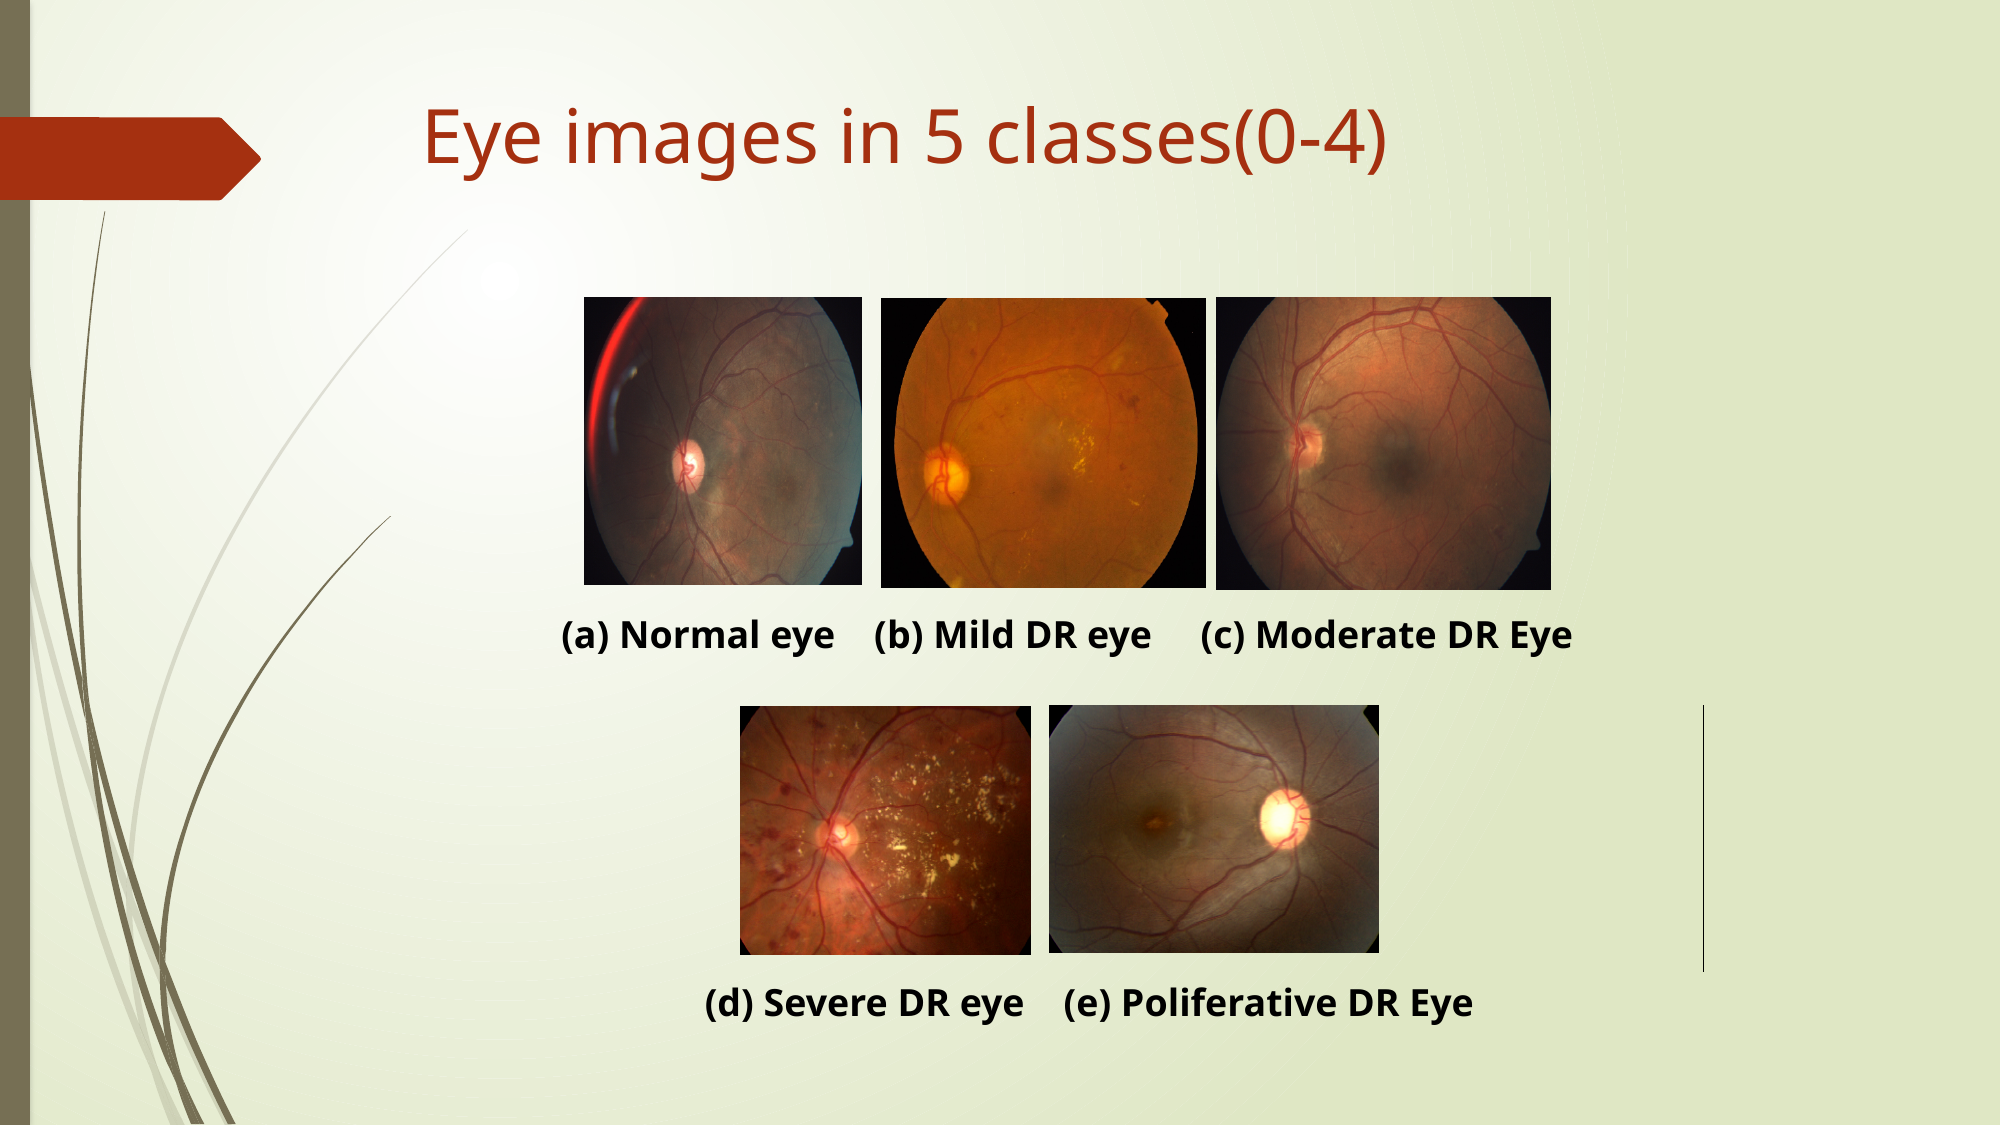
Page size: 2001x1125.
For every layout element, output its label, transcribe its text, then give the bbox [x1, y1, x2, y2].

picture [739, 704, 1716, 972]
text_box (d) Severe DR eye (e) Poliferative DR Eye [680, 971, 1500, 1032]
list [583, 243, 1560, 612]
text_box (a) Normal eye (b) Mild DR eye (c) Moderate DR Eye [546, 604, 1634, 664]
title Eye images in 5 classes(0-4) [406, 81, 1885, 204]
